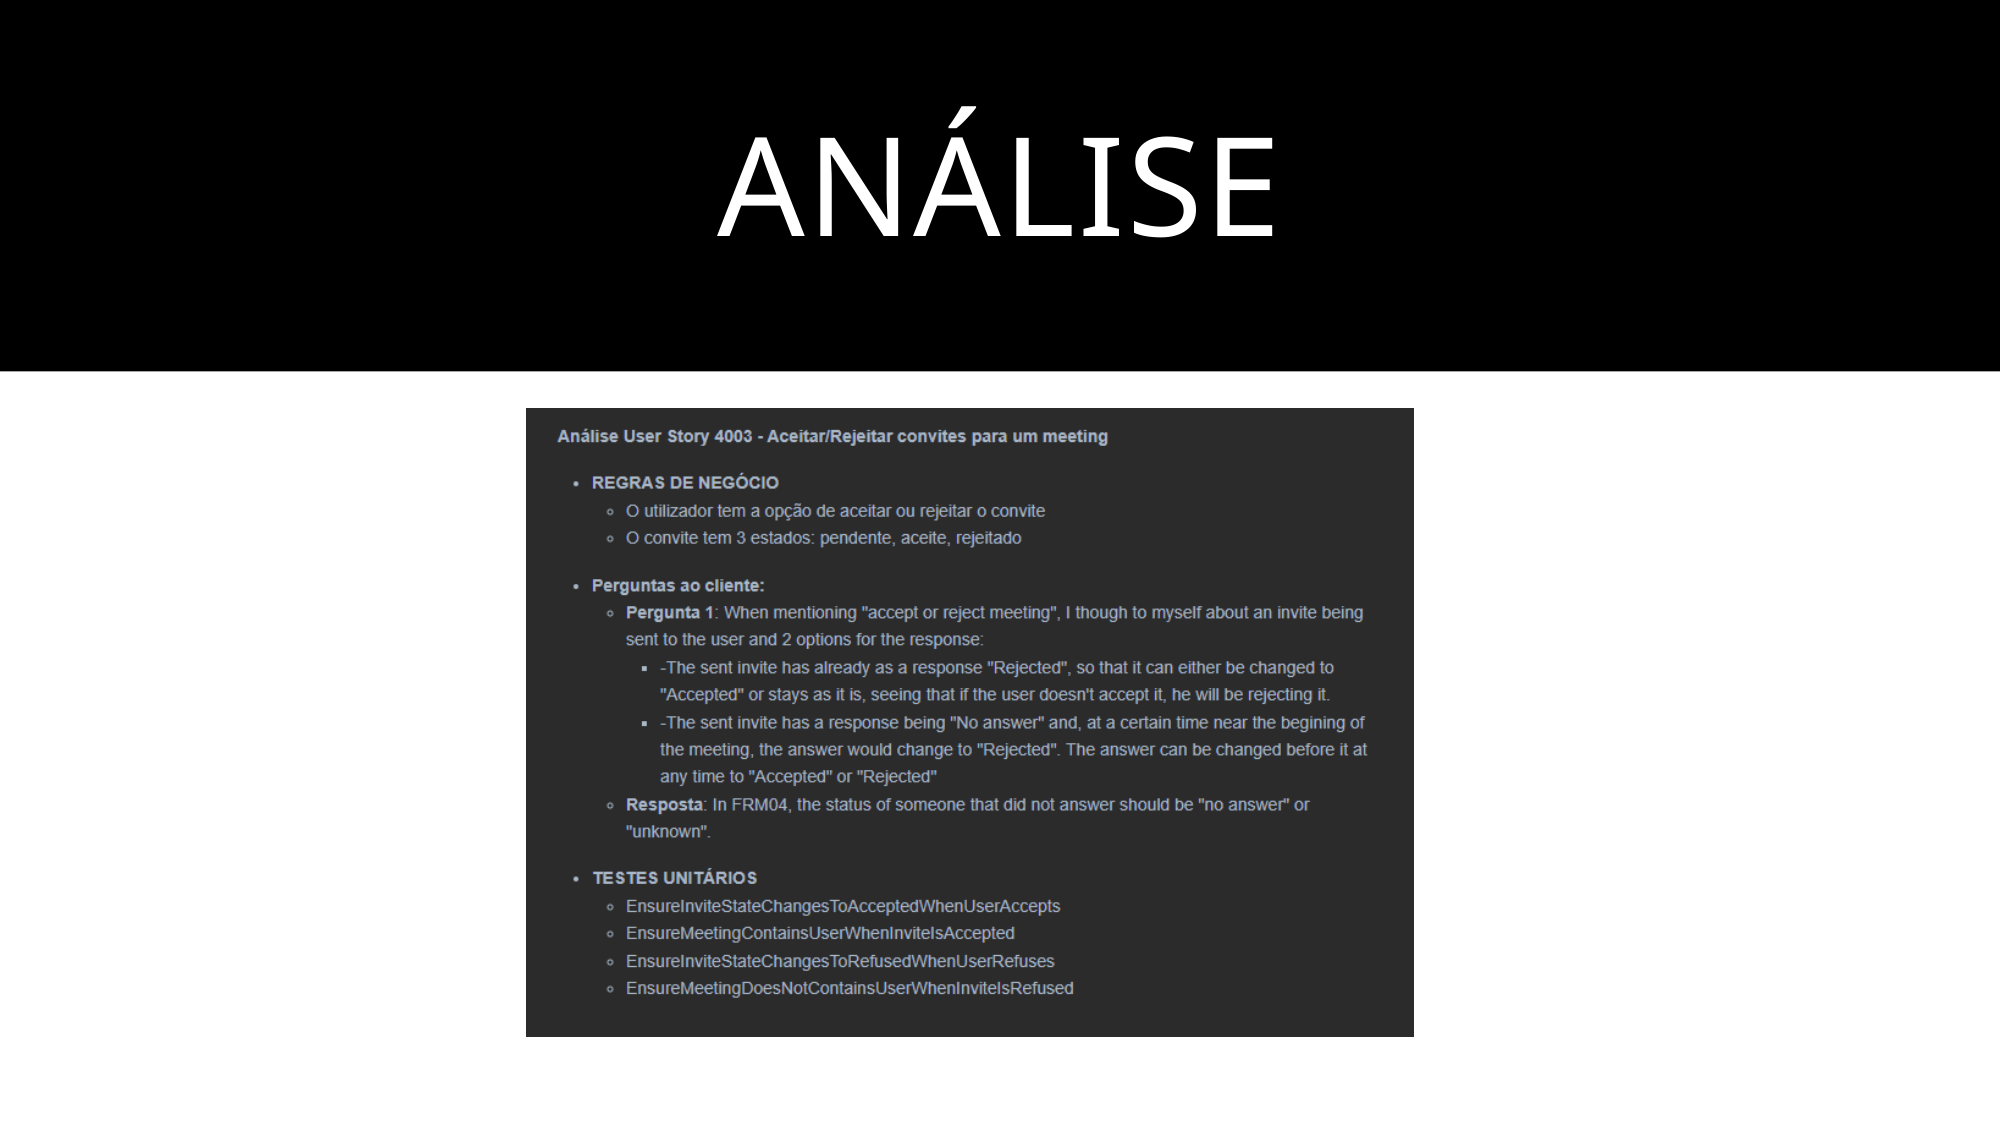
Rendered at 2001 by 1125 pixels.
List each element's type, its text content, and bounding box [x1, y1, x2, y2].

title Análise [157, 52, 1842, 332]
picture [526, 408, 1414, 1037]
